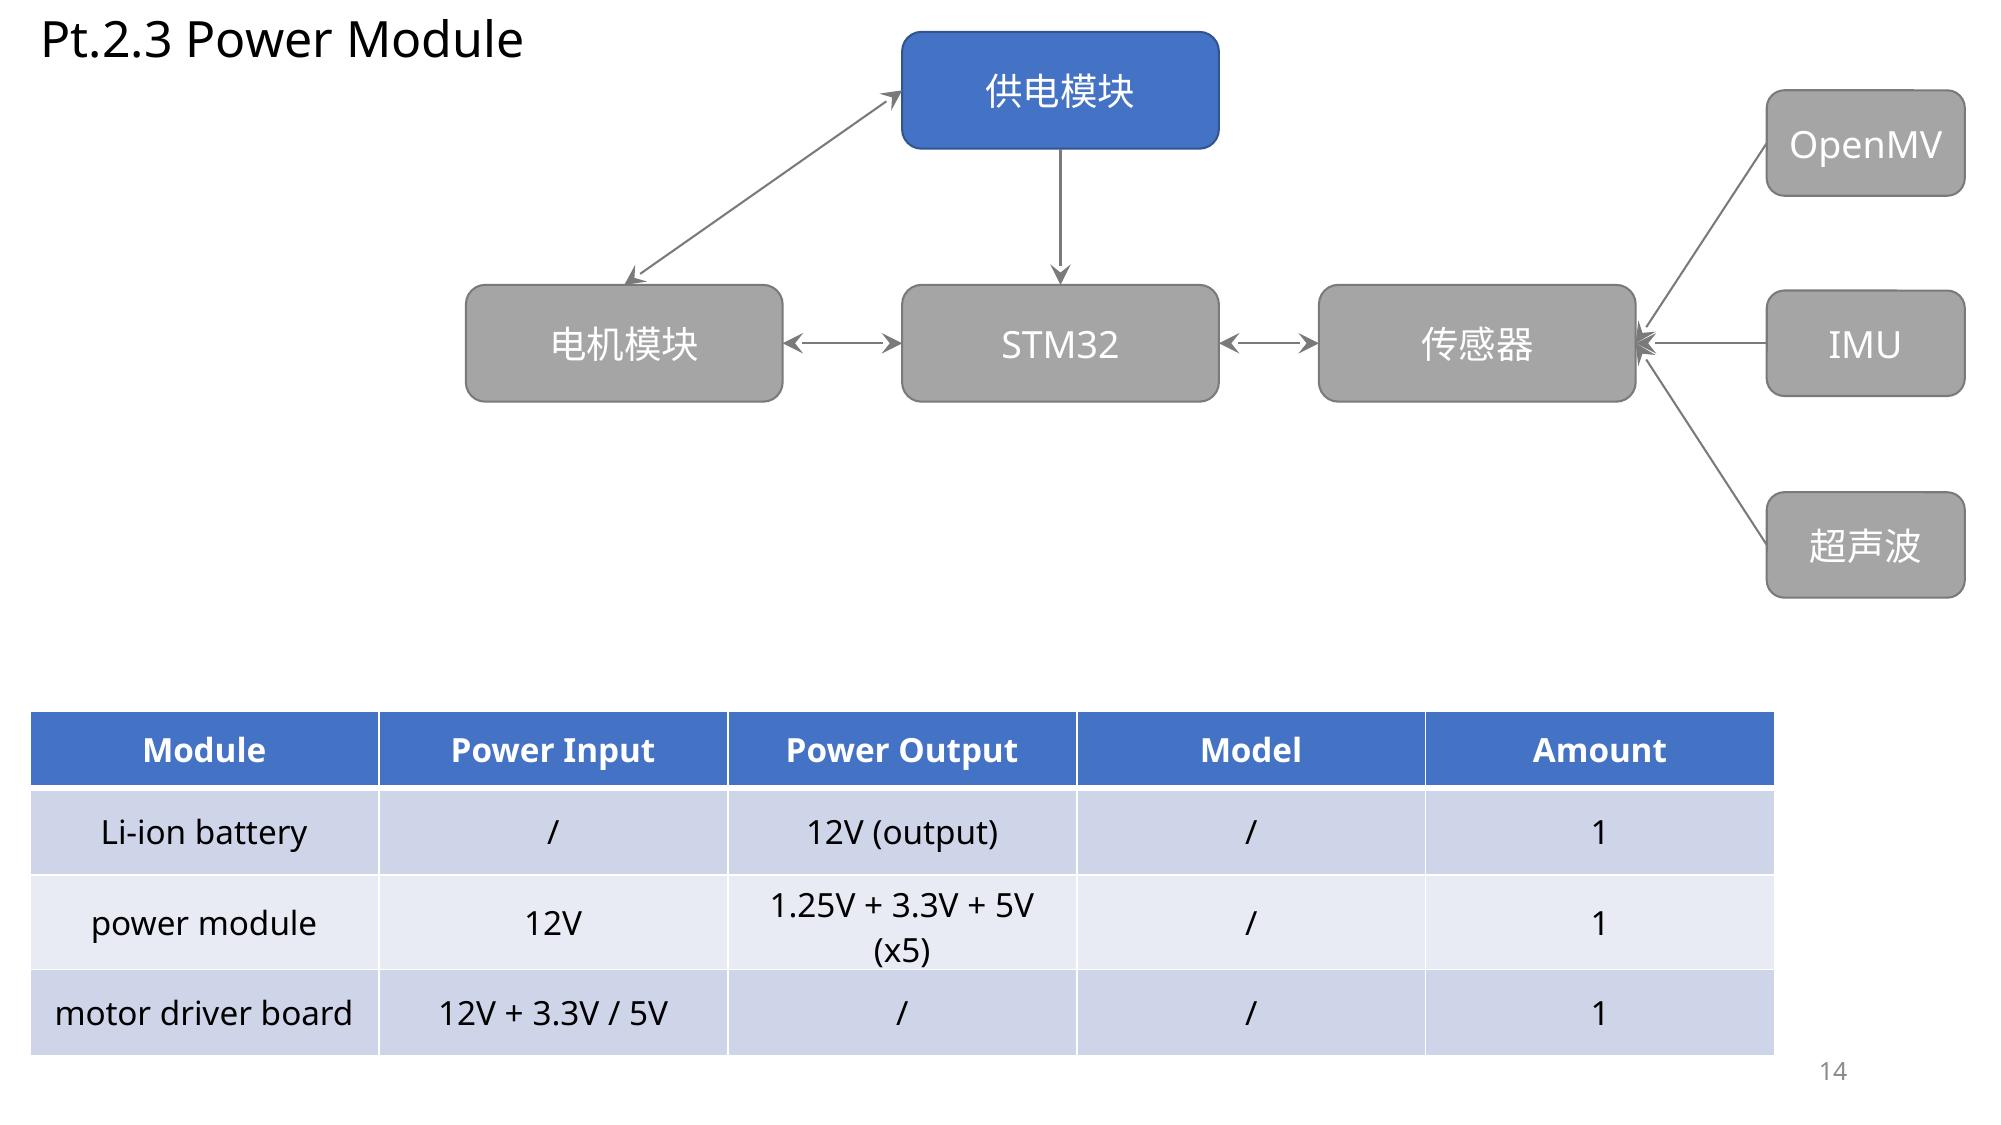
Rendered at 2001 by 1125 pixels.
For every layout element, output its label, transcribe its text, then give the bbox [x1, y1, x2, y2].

table_cell 1 [1426, 791, 1774, 874]
text_box STM32 [901, 283, 1220, 403]
table_cell motor driver board [31, 970, 378, 1055]
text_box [624, 90, 903, 285]
table_cell 1.25V + 3.3V + 5V (x5) [729, 876, 1076, 969]
table_cell 12V [380, 876, 727, 969]
table_cell 12V (output) [729, 791, 1076, 874]
table_cell / [1078, 876, 1425, 969]
text_box 电机模块 [464, 283, 784, 403]
table_cell 12V + 3.3V / 5V [380, 970, 727, 1055]
text_box IMU [1767, 289, 1966, 398]
table_cell / [1078, 791, 1425, 874]
table_header Model [1078, 712, 1425, 785]
table_header Module [31, 712, 378, 785]
text_box 传感器 [1317, 283, 1635, 403]
table_cell Li-ion battery [31, 791, 378, 874]
table_cell / [380, 791, 727, 874]
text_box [1635, 343, 1767, 545]
table_header Amount [1426, 712, 1774, 785]
table_cell 1 [1426, 876, 1774, 969]
text_box OpenMV [1765, 89, 1966, 197]
table_header Power Output [729, 712, 1076, 785]
table_cell power module [31, 876, 378, 969]
text_box Pt.2.3 Power Module [0, 0, 1244, 75]
text_box 供电模块 [901, 75, 1220, 150]
slide_number 14 [1412, 1042, 1863, 1103]
table_cell / [1078, 970, 1425, 1055]
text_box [1635, 142, 1767, 343]
table_cell 1 [1426, 970, 1774, 1042]
text_box 超声波 [1765, 491, 1966, 599]
table_cell / [729, 970, 1076, 1055]
table_header Power Input [380, 712, 727, 785]
